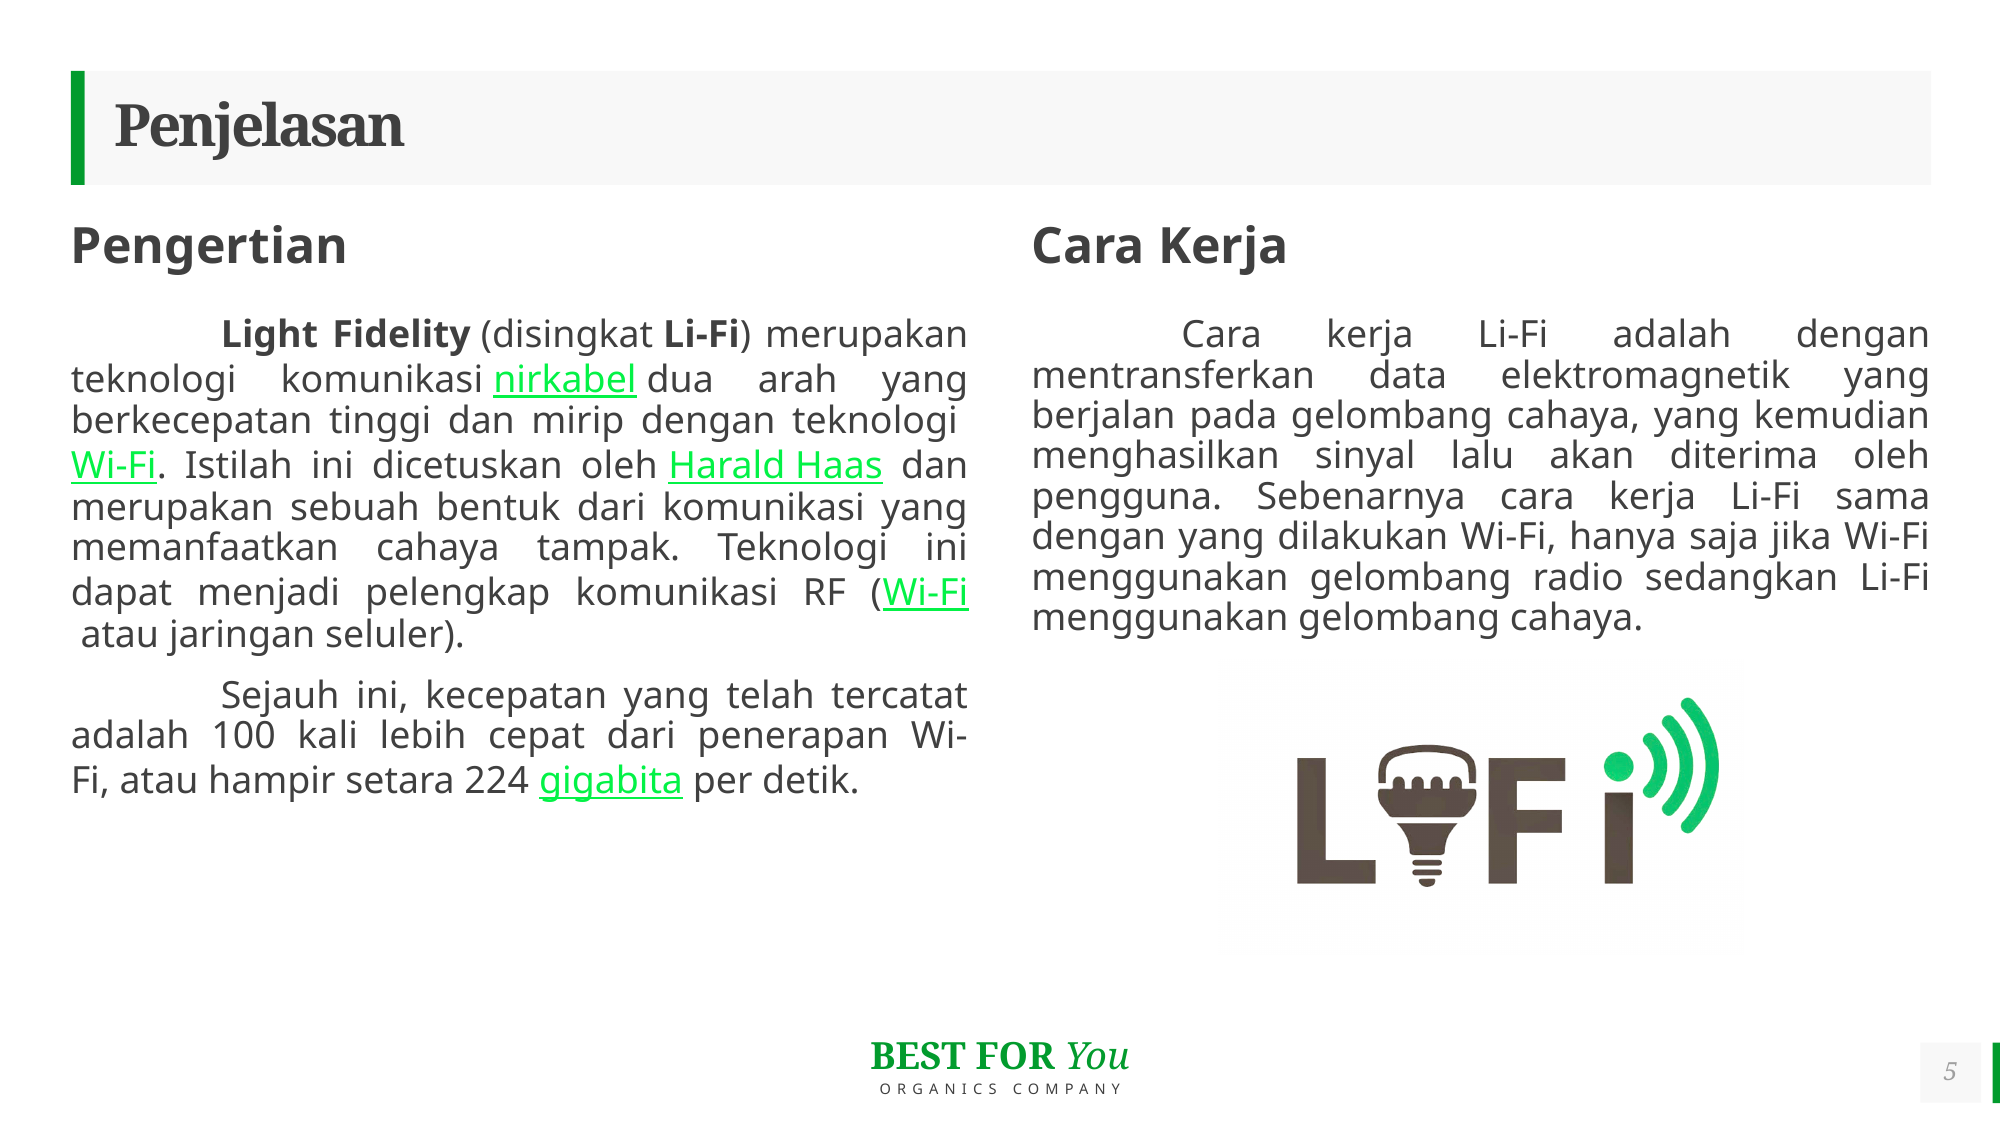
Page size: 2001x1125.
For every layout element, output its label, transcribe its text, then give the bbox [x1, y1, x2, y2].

list Pengertian [70, 220, 969, 280]
list Cara Kerja [1031, 220, 1932, 280]
slide_number 5 [1920, 1042, 1982, 1103]
list Light Fidelity (disingkat Li-Fi) merupakan teknologi komunikasi nirkabel dua arah yang berkecepatan tinggi dan mirip dengan teknologi Wi-Fi. Istilah ini dicetuskan oleh Harald Haas dan merupakan sebuah bentuk dari komunikasi yang memanfaatkan cahaya tampak. Teknologi ini dapat menjadi pelengkap komunikasi RF (Wi-Fi atau jaringan seluler). Sejauh ini, kecepatan yang telah tercatat adalah 100 kali lebih cepat dari penerapan Wi-Fi, atau hampir setara 224 gigabita per detik. [70, 315, 969, 1004]
title Penjelasan [84, 70, 1932, 185]
picture [1218, 659, 1744, 955]
list Cara kerja Li-Fi adalah dengan mentransferkan data elektromagnetik yang berjalan pada gelombang cahaya, yang kemudian menghasilkan sinyal lalu akan diterima oleh pengguna. Sebenarnya cara kerja Li-Fi sama dengan yang dilakukan Wi-Fi, hanya saja jika Wi-Fi menggunakan gelombang radio sedangkan Li-Fi menggunakan gelombang cahaya. [1031, 315, 1932, 1004]
